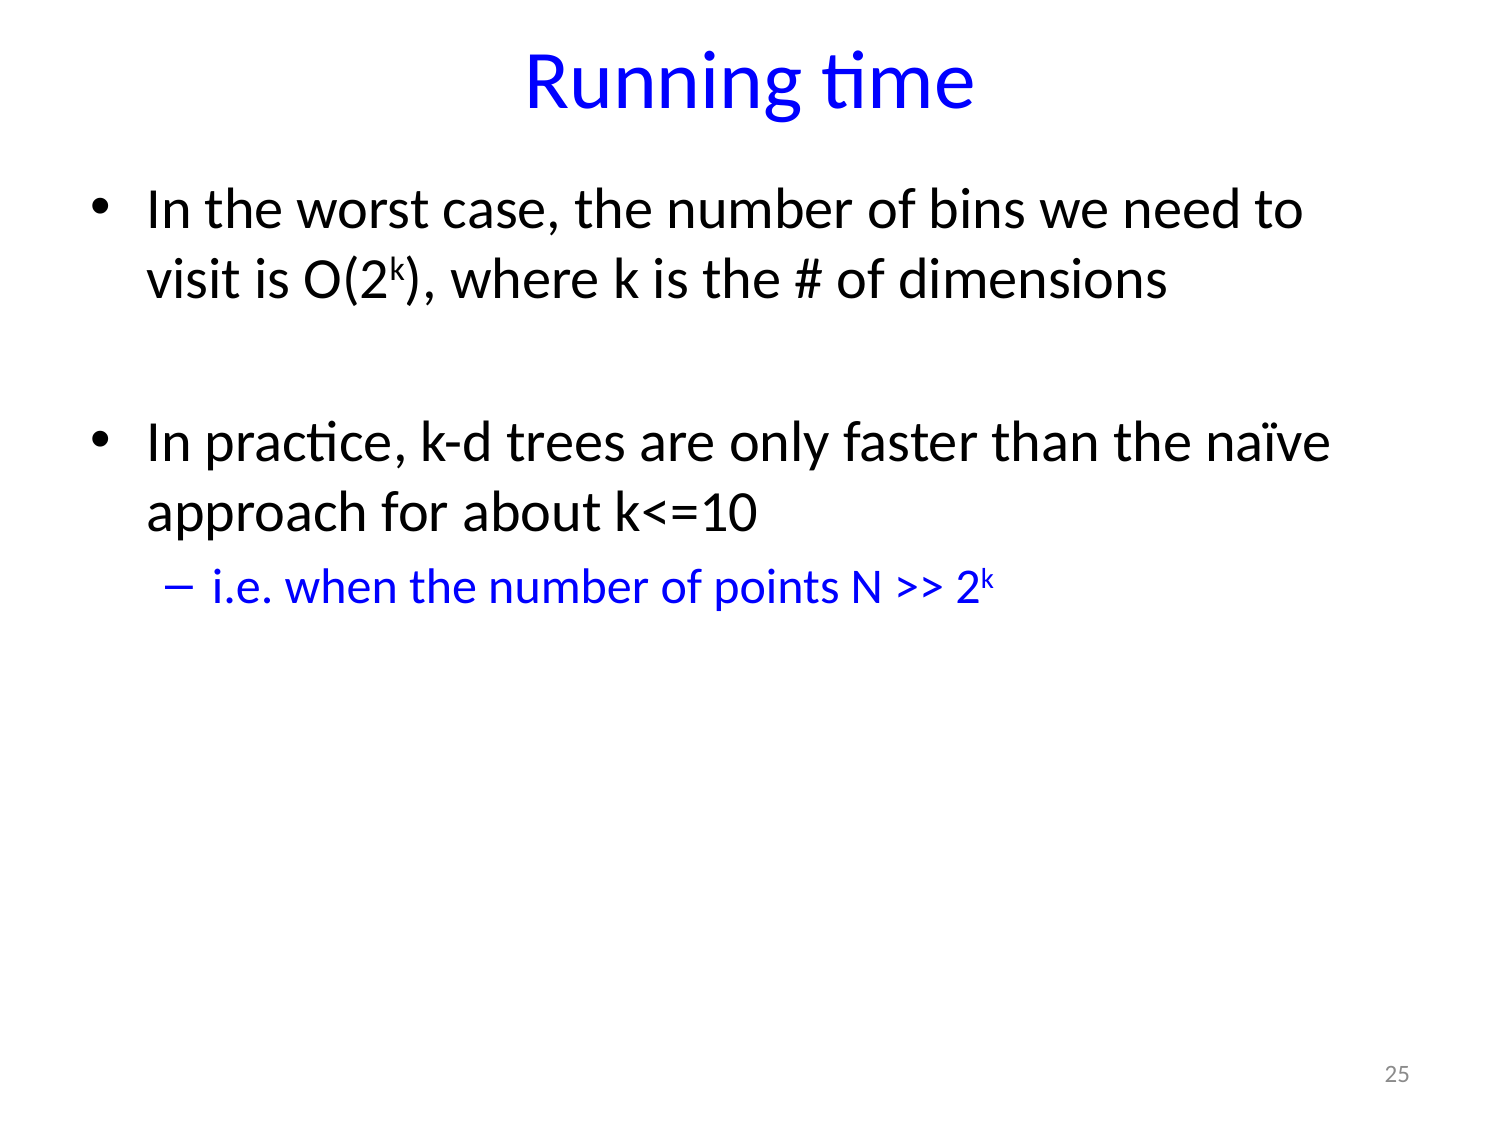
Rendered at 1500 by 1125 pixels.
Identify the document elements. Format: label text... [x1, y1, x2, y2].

slide_number 25 [1074, 1042, 1425, 1103]
title Running time [75, 0, 1425, 150]
list In the worst case, the number of bins we need to visit is O(2k), where k is the # of dimensions In practice, k-d trees are only faster than the naïve approach for about k<=10 i.e. when the number of points N >> 2k [75, 162, 1425, 1005]
